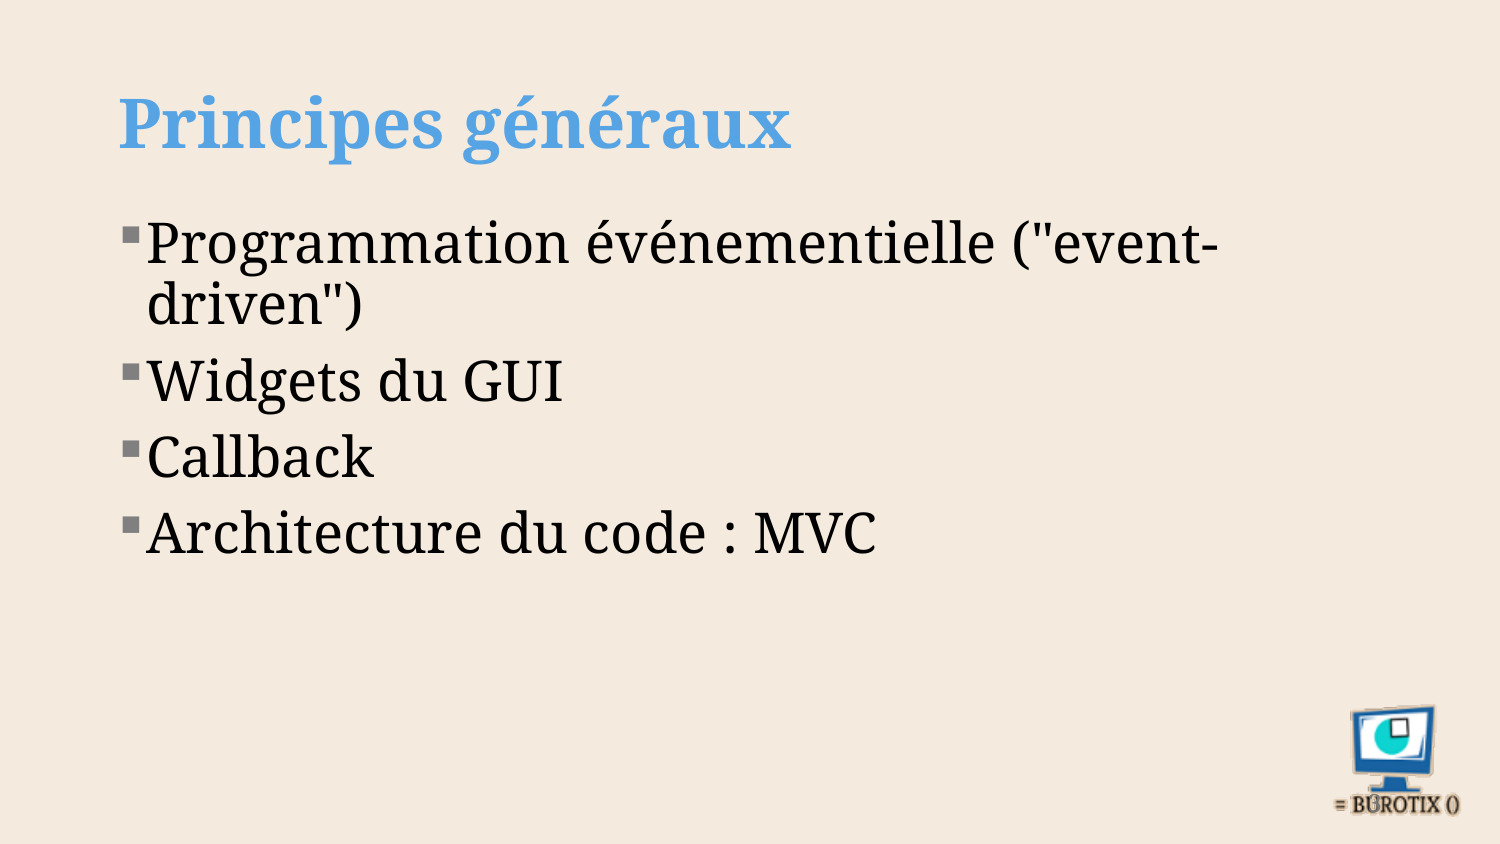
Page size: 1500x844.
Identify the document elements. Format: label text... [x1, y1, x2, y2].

picture [1332, 703, 1462, 817]
title Principes généraux [103, 44, 1397, 207]
list Programmation événementielle ("event-driven") Widgets du GUI Callback Architecture du code : MVC [103, 207, 1397, 760]
slide_number 3 [1059, 782, 1397, 828]
